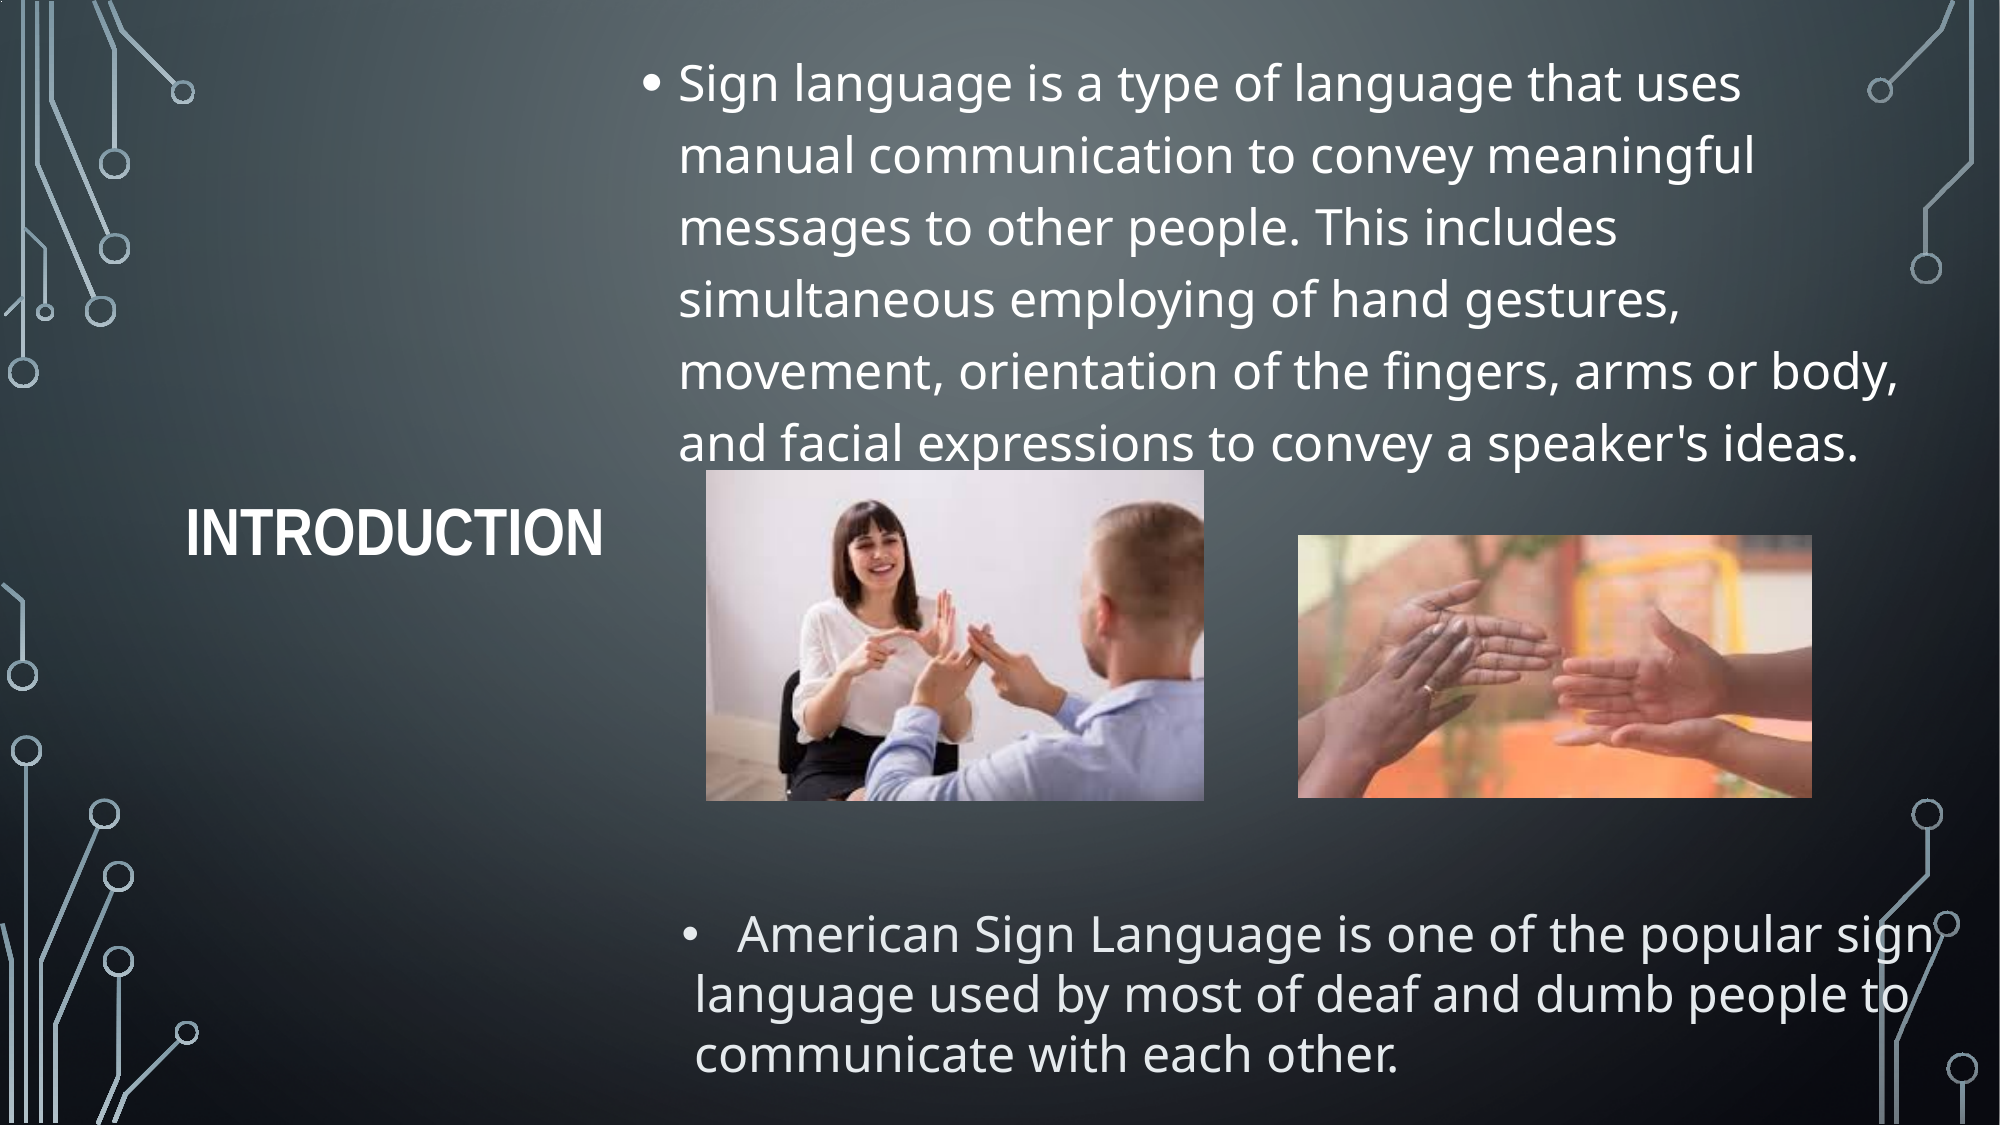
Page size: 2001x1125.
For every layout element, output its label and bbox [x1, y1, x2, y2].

picture [201, 0, 2000, 1125]
text_box [1866, 0, 1978, 1124]
text_box [0, 0, 201, 1125]
